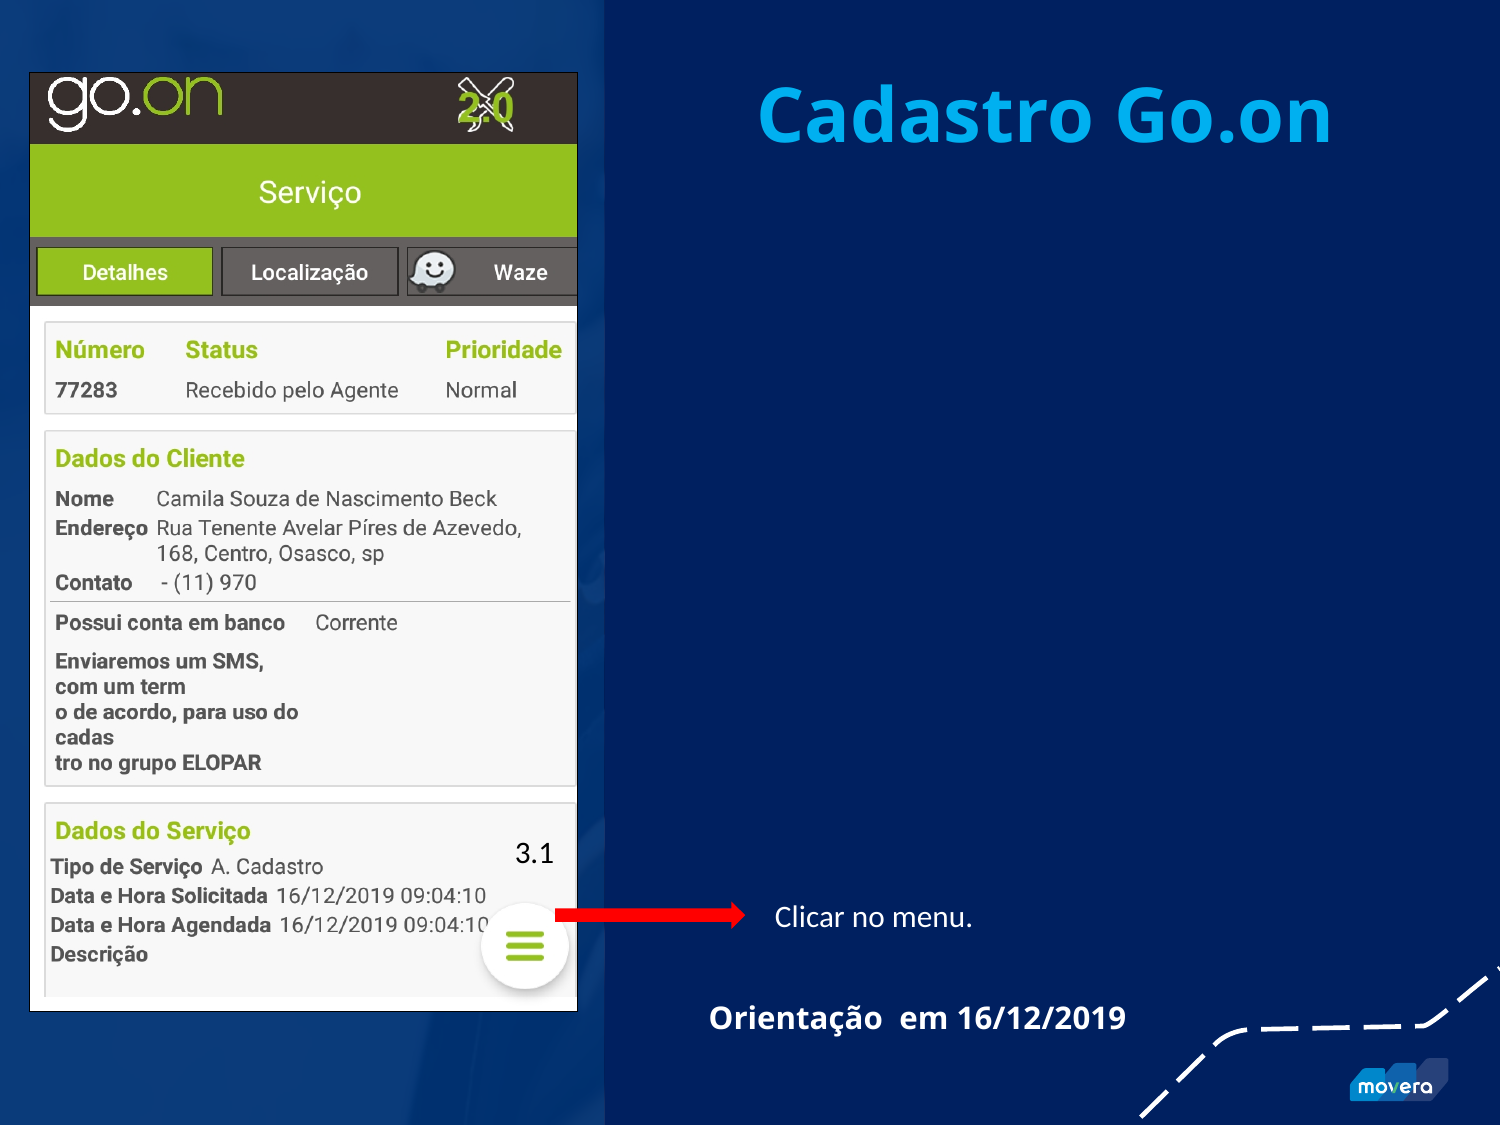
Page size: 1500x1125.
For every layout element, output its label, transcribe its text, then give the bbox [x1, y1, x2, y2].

text_box [578, 901, 746, 929]
picture [1359, 1083, 1373, 1093]
text_box [0, 0, 605, 1125]
text_box Cadastro Go.on [641, 65, 1449, 158]
picture [29, 72, 578, 1012]
text_box 3.1 [578, 824, 584, 878]
picture [1349, 1058, 1449, 1102]
text_box Orientação em 16/12/2019 [692, 991, 1142, 1044]
text_box Clicar no menu. [760, 888, 1321, 941]
text_box [1140, 968, 1500, 1118]
